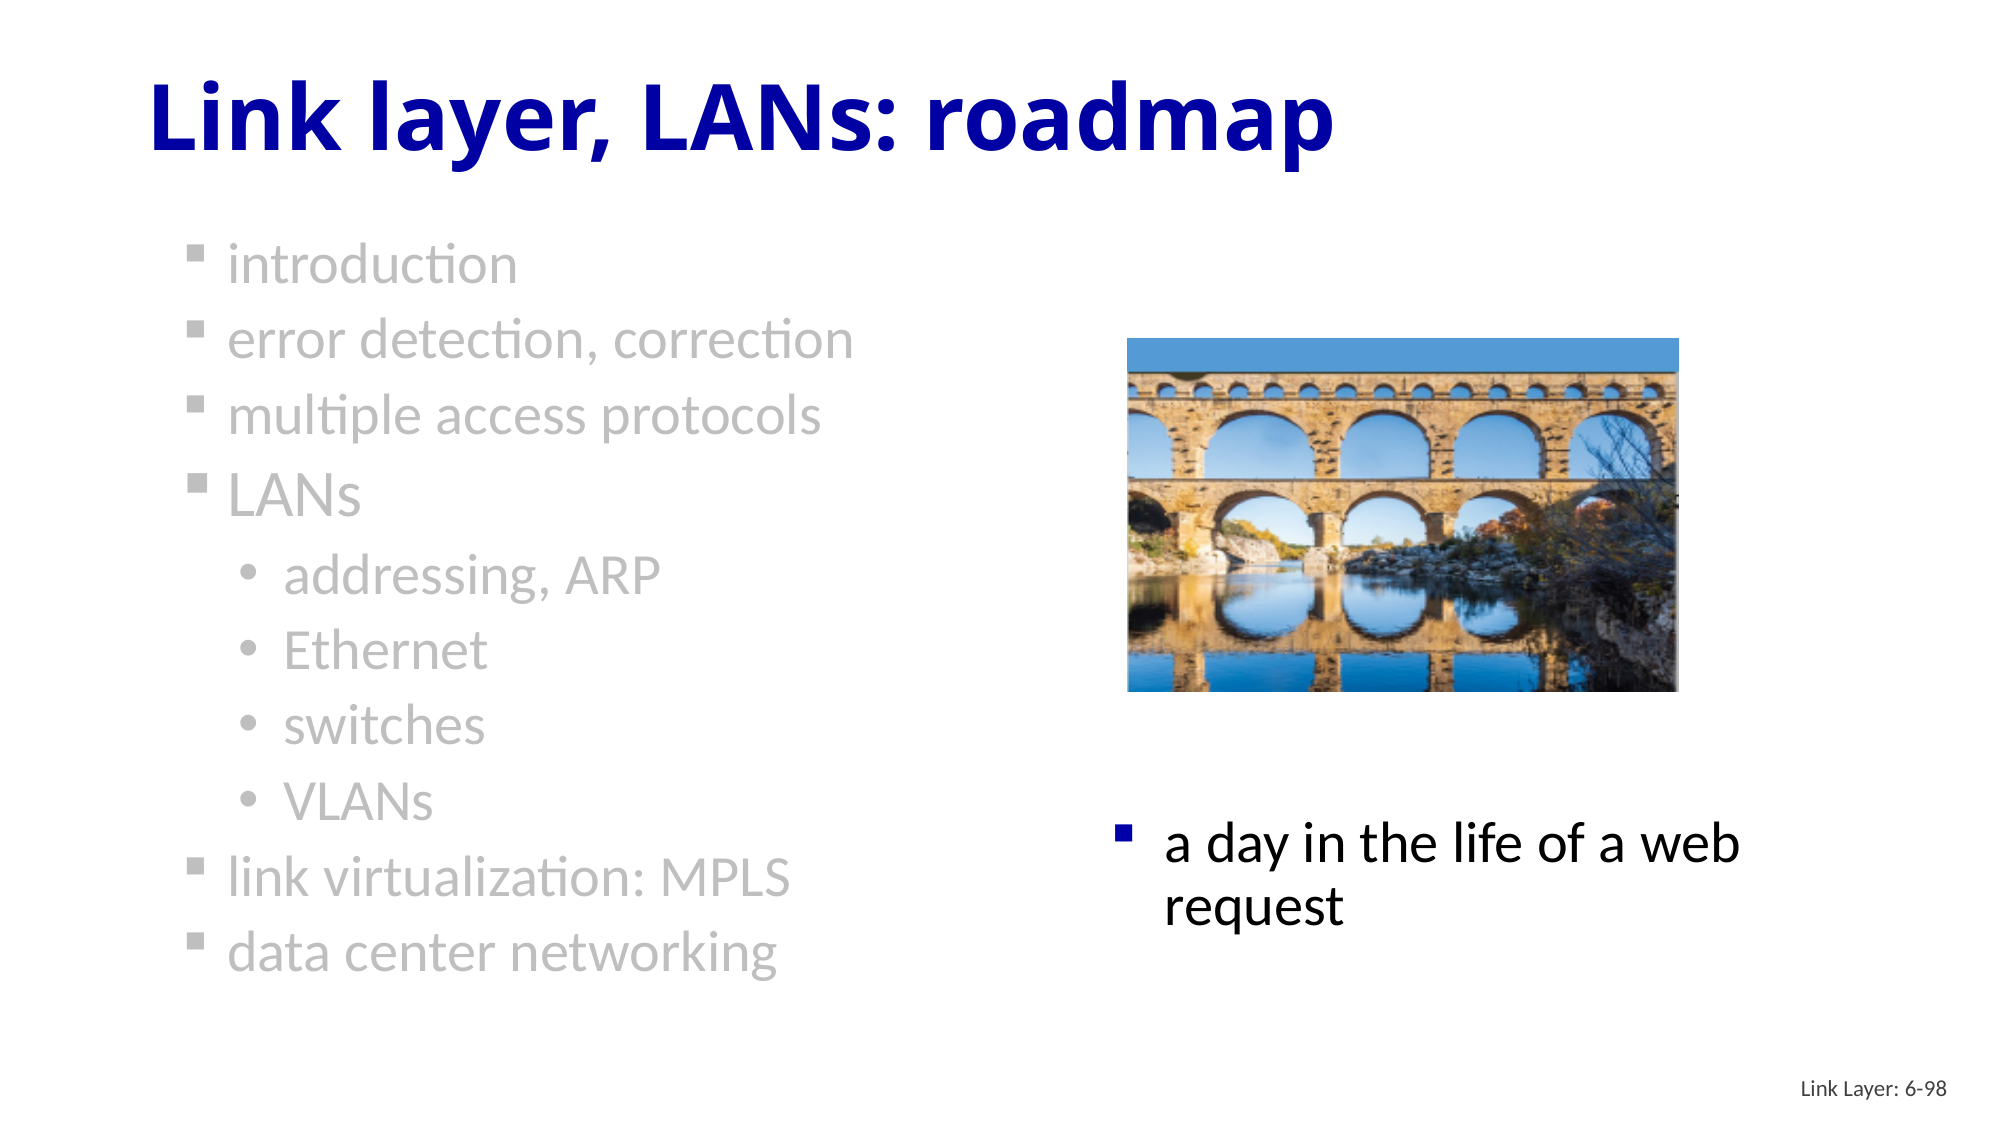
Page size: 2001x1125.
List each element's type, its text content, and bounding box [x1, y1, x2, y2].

slide_number Link Layer: 6-98 [1512, 1056, 1963, 1117]
picture [1127, 338, 1679, 692]
text_box introduction error detection, correction multiple access protocols LANs addressing, ARP Ethernet switches VLANs link virtualization: MPLS data center networking [165, 225, 1080, 1053]
text_box a day in the life of a web request [1080, 804, 1907, 966]
title Link layer, LANs: roadmap [131, 47, 1856, 195]
